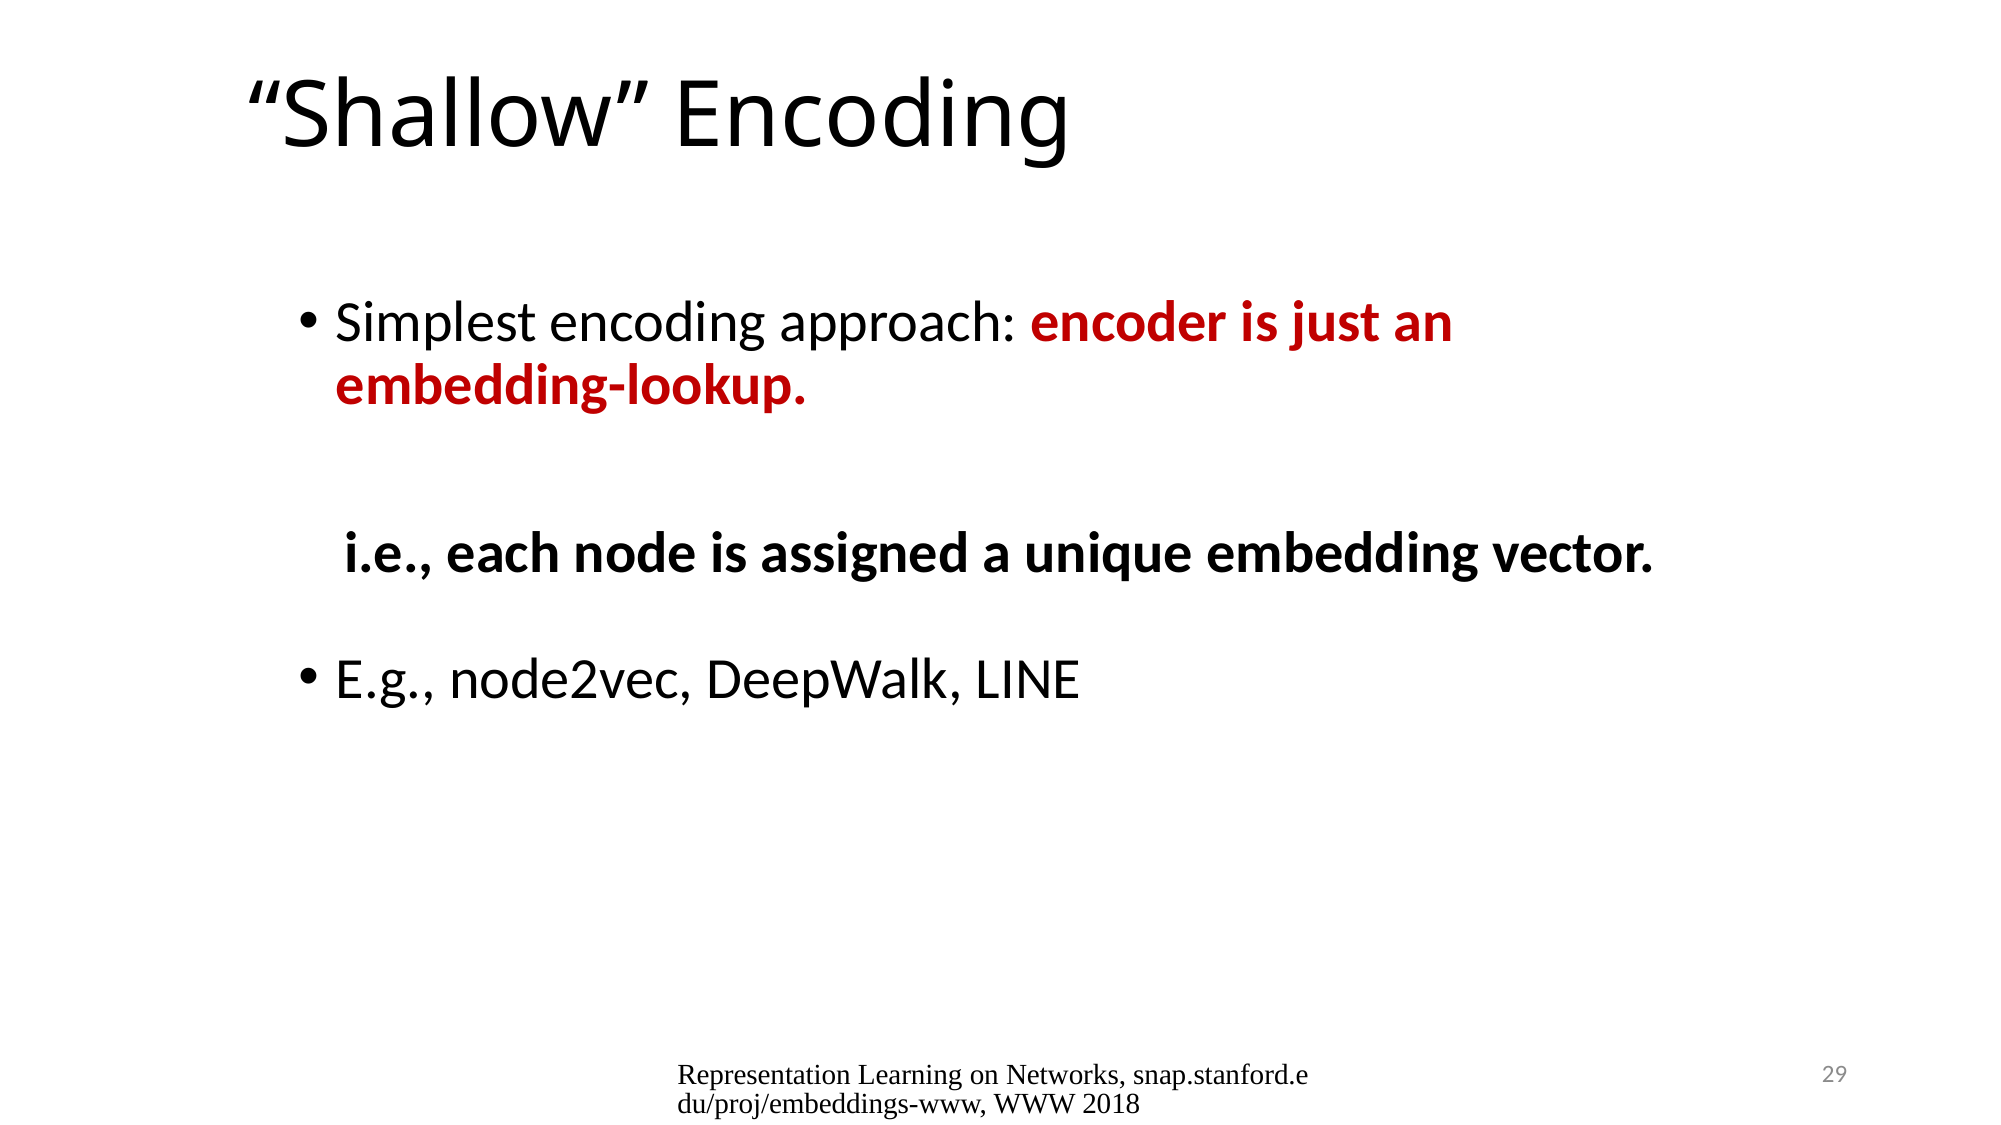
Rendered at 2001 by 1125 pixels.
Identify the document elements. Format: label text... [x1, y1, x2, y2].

list Simplest encoding approach: encoder is just an embedding-lookup. i.e., each node is assigned a unique embedding vector. E.g., node2vec, DeepWalk, LINE [283, 284, 1717, 1118]
title “Shallow” Encoding [233, 23, 1767, 211]
footer Representation Learning on Networks, snap.stanford.edu/proj/embeddings-www, WWW 2018 [662, 1042, 1338, 1103]
slide_number 29 [1717, 1042, 1863, 1103]
